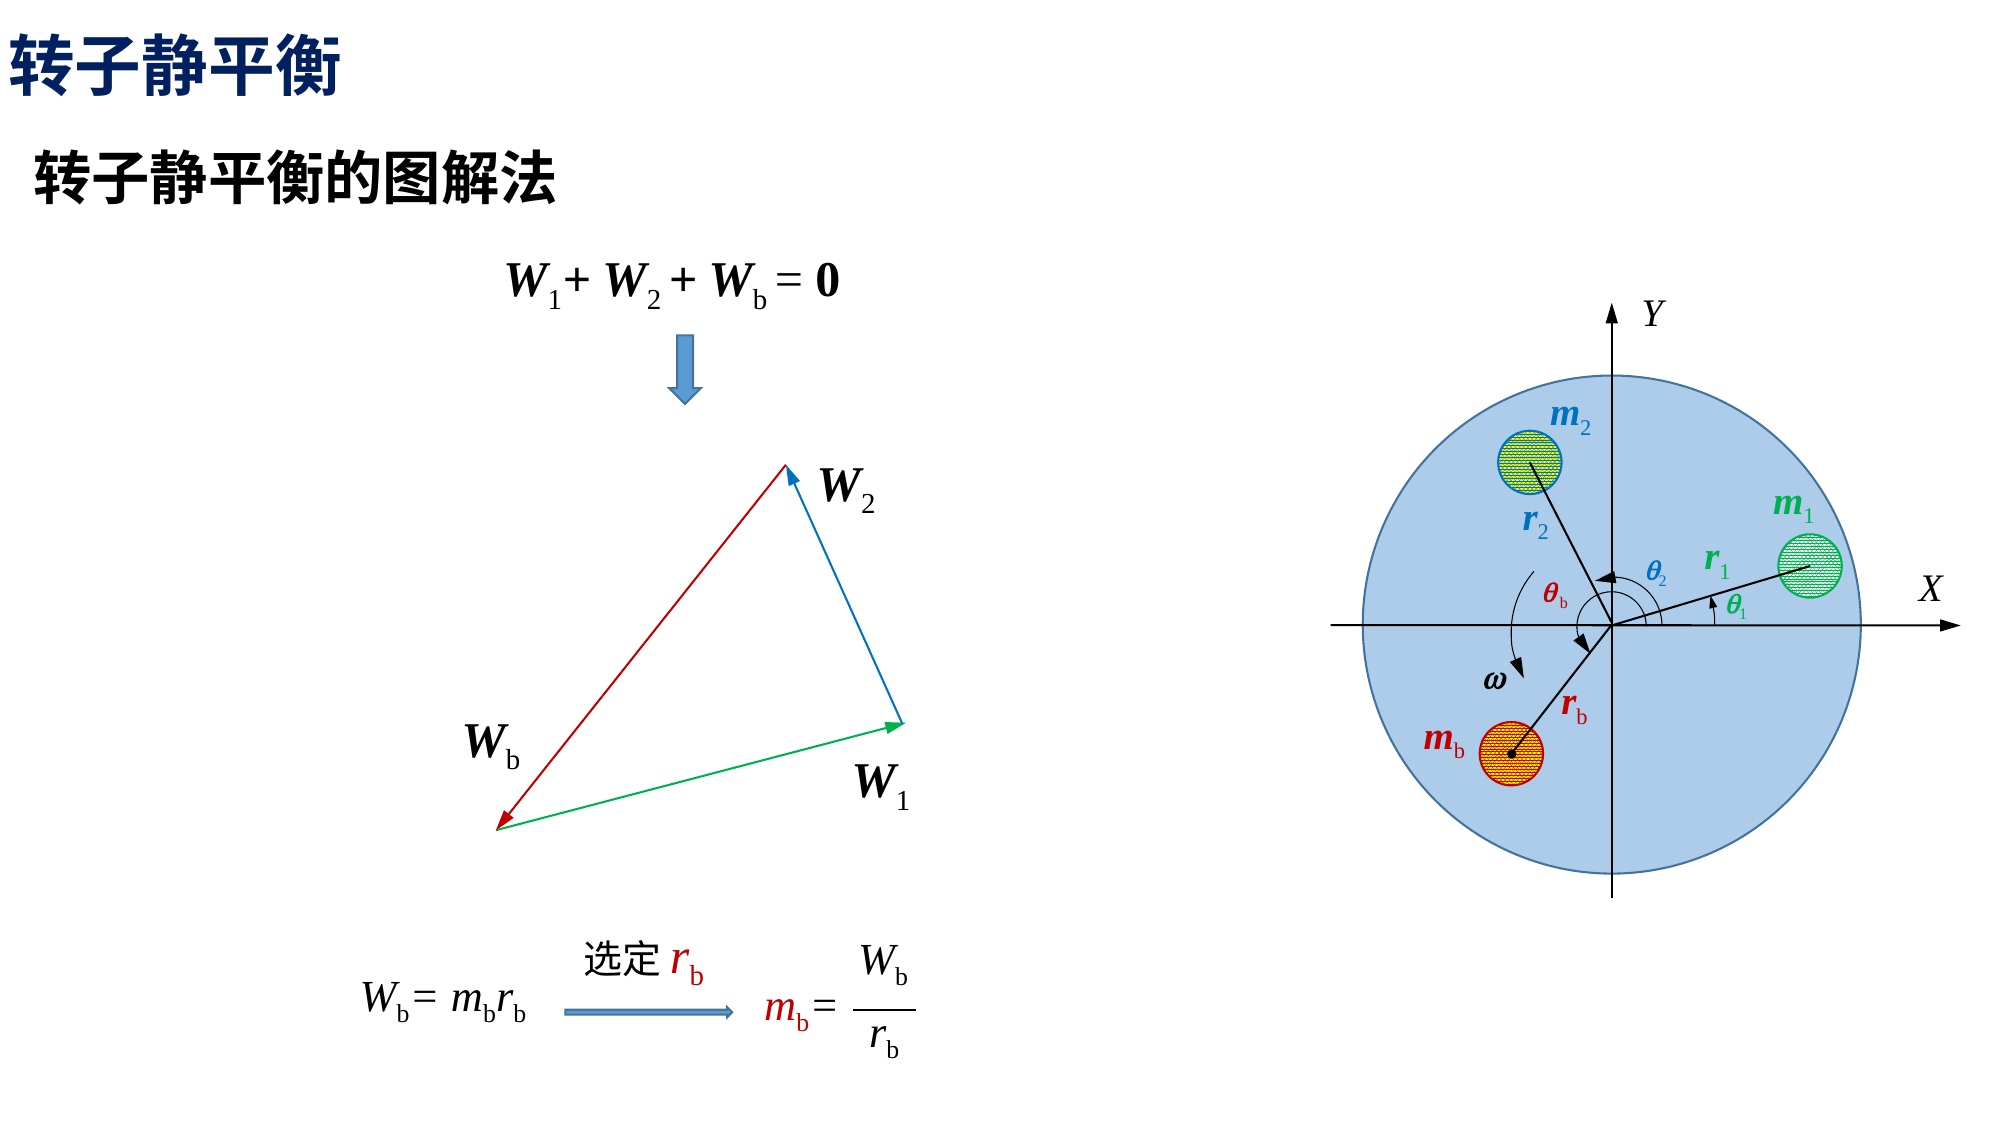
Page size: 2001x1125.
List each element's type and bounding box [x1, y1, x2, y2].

text_box [666, 334, 704, 406]
text_box [18, 133, 1586, 323]
text_box [0, 23, 1012, 105]
text_box [564, 1004, 734, 1020]
text_box [344, 960, 542, 1097]
text_box [568, 915, 719, 999]
text_box [747, 922, 925, 1065]
text_box [1904, 555, 1958, 617]
text_box [1330, 302, 1961, 899]
text_box [446, 443, 926, 831]
text_box [1626, 279, 1678, 342]
